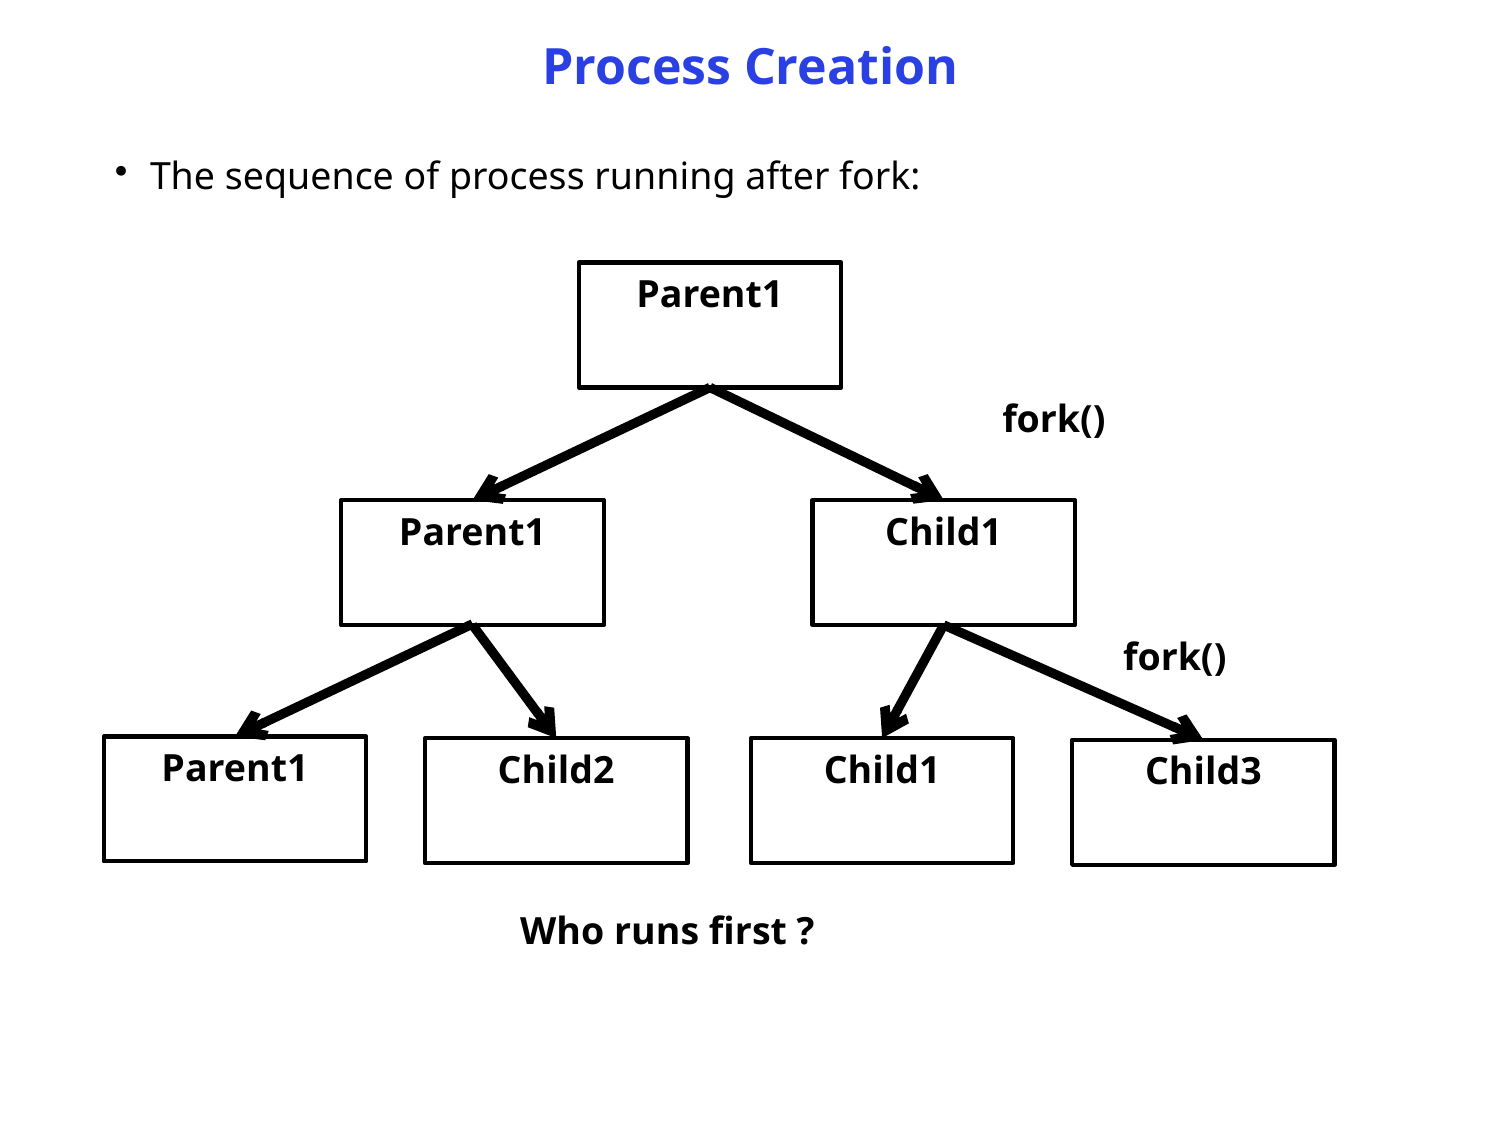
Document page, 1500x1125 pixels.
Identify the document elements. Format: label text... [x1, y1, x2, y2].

text_box Child1 [810, 498, 1077, 627]
text_box Child1 [749, 736, 1015, 865]
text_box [881, 624, 942, 739]
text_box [472, 387, 707, 501]
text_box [709, 387, 944, 501]
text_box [234, 623, 473, 737]
text_box Who runs first ? [505, 899, 897, 960]
text_box Parent1 [339, 498, 606, 627]
text_box fork() [987, 387, 1238, 448]
text_box Parent1 [102, 734, 368, 863]
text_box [472, 624, 557, 739]
list The sequence of process running after fork: [99, 149, 1400, 988]
text_box Parent1 [577, 260, 843, 385]
text_box Child3 [1070, 738, 1337, 867]
text_box fork() [1204, 625, 1359, 686]
text_box Child2 [423, 736, 690, 865]
title Process Creation [162, 24, 1338, 113]
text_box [943, 624, 1204, 740]
